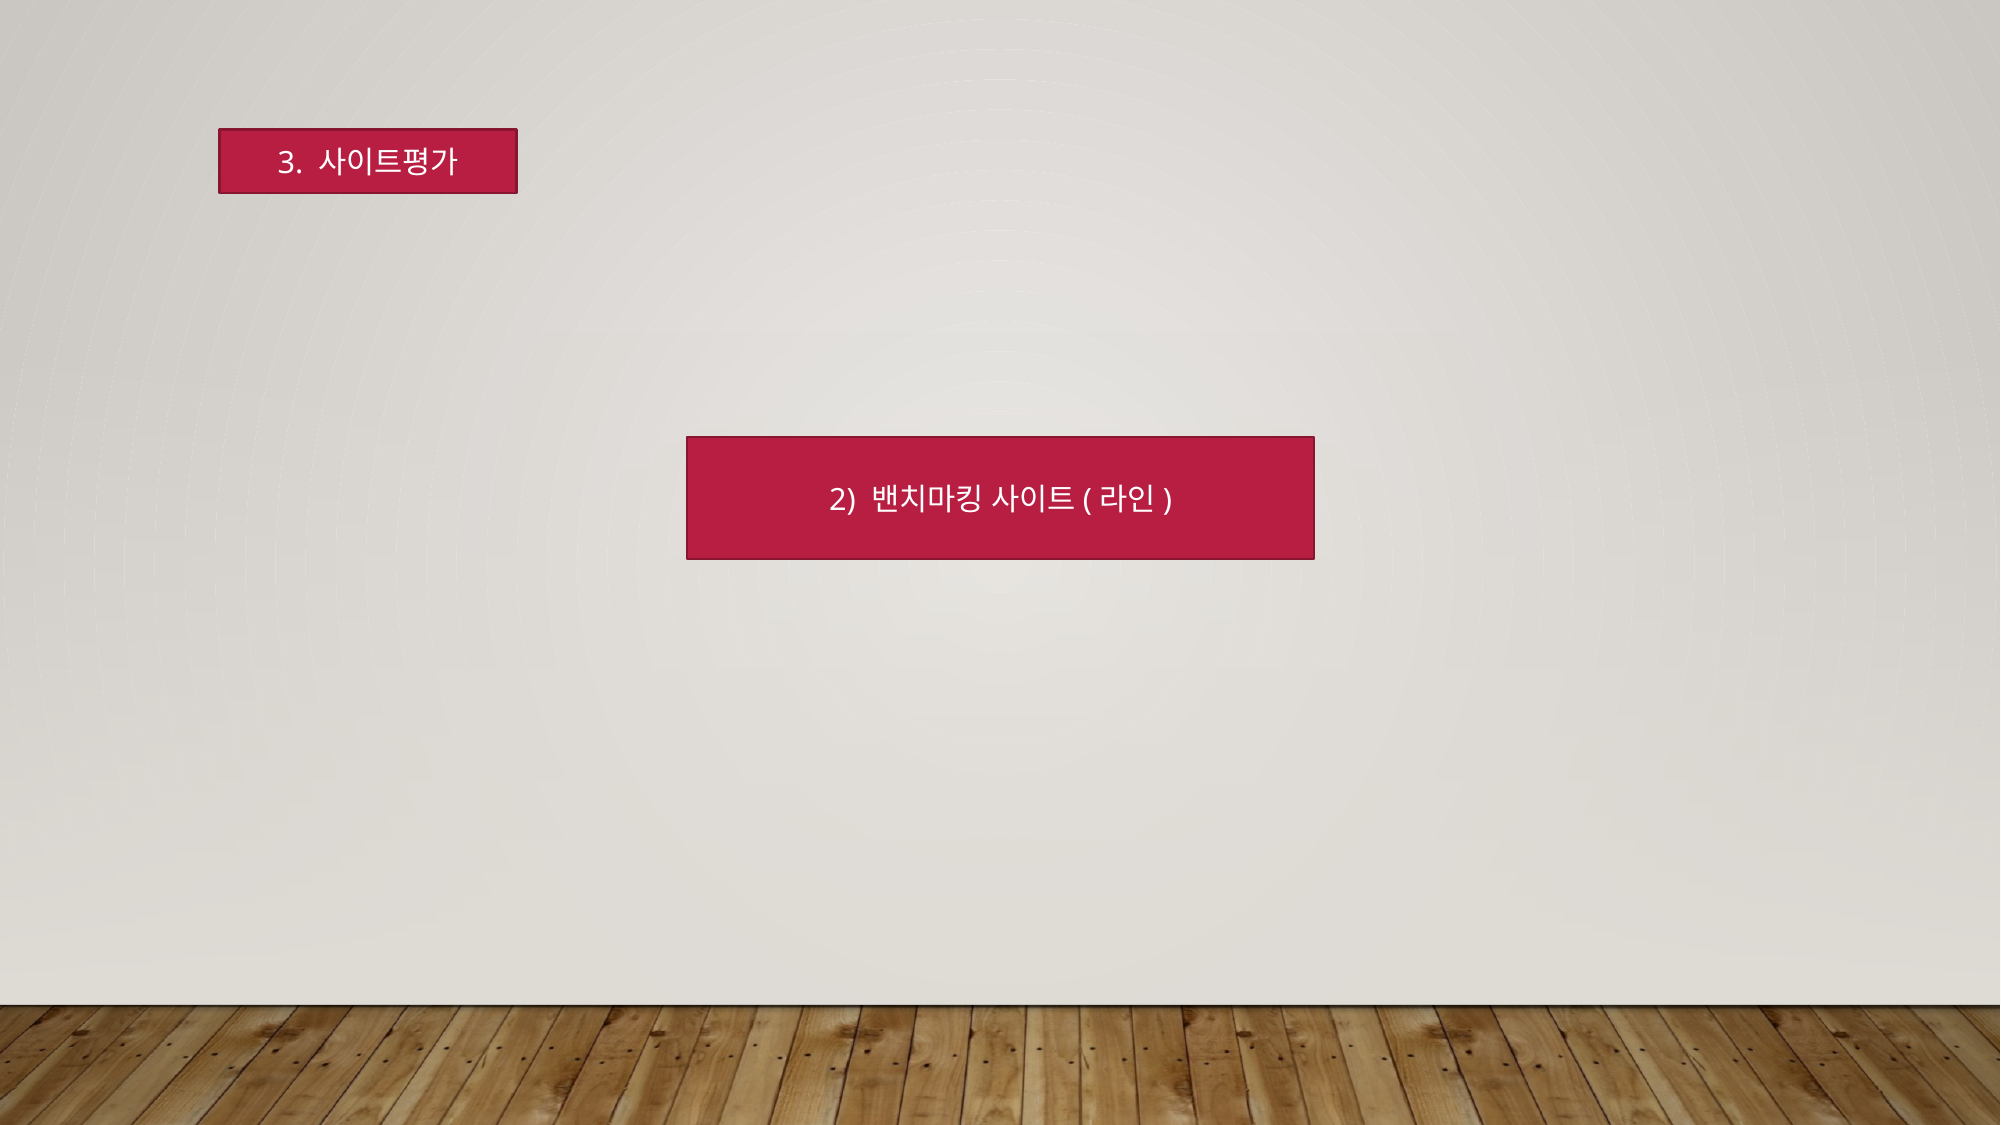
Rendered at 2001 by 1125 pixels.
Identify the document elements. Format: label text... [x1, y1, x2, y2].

text_box 3. 사이트평가 [218, 128, 518, 194]
text_box 2) 밴치마킹 사이트(라인) [686, 436, 1315, 560]
picture [0, 1005, 2000, 1125]
